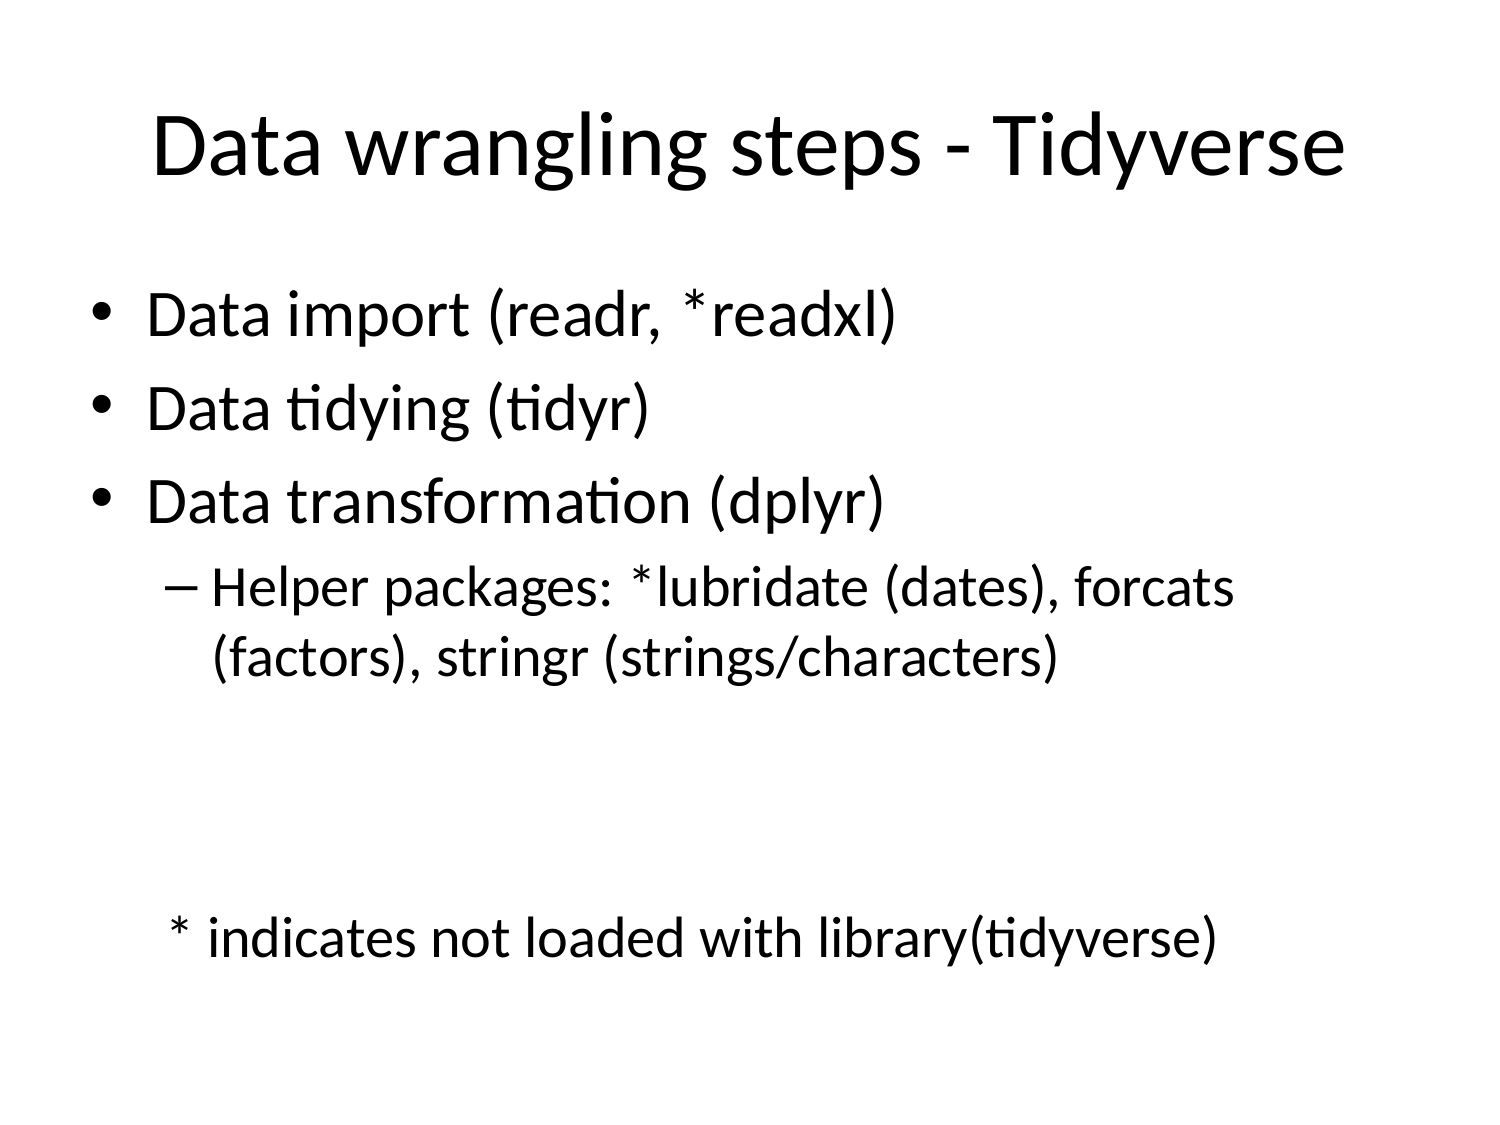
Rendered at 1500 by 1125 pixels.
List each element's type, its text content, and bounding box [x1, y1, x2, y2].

title Data wrangling steps - Tidyverse [75, 45, 1425, 233]
list Data import (readr, *readxl) Data tidying (tidyr) Data transformation (dplyr) Helper packages: *lubridate (dates), forcats (factors), stringr (strings/characters) * indicates not loaded with library(tidyverse) [75, 262, 1425, 1005]
